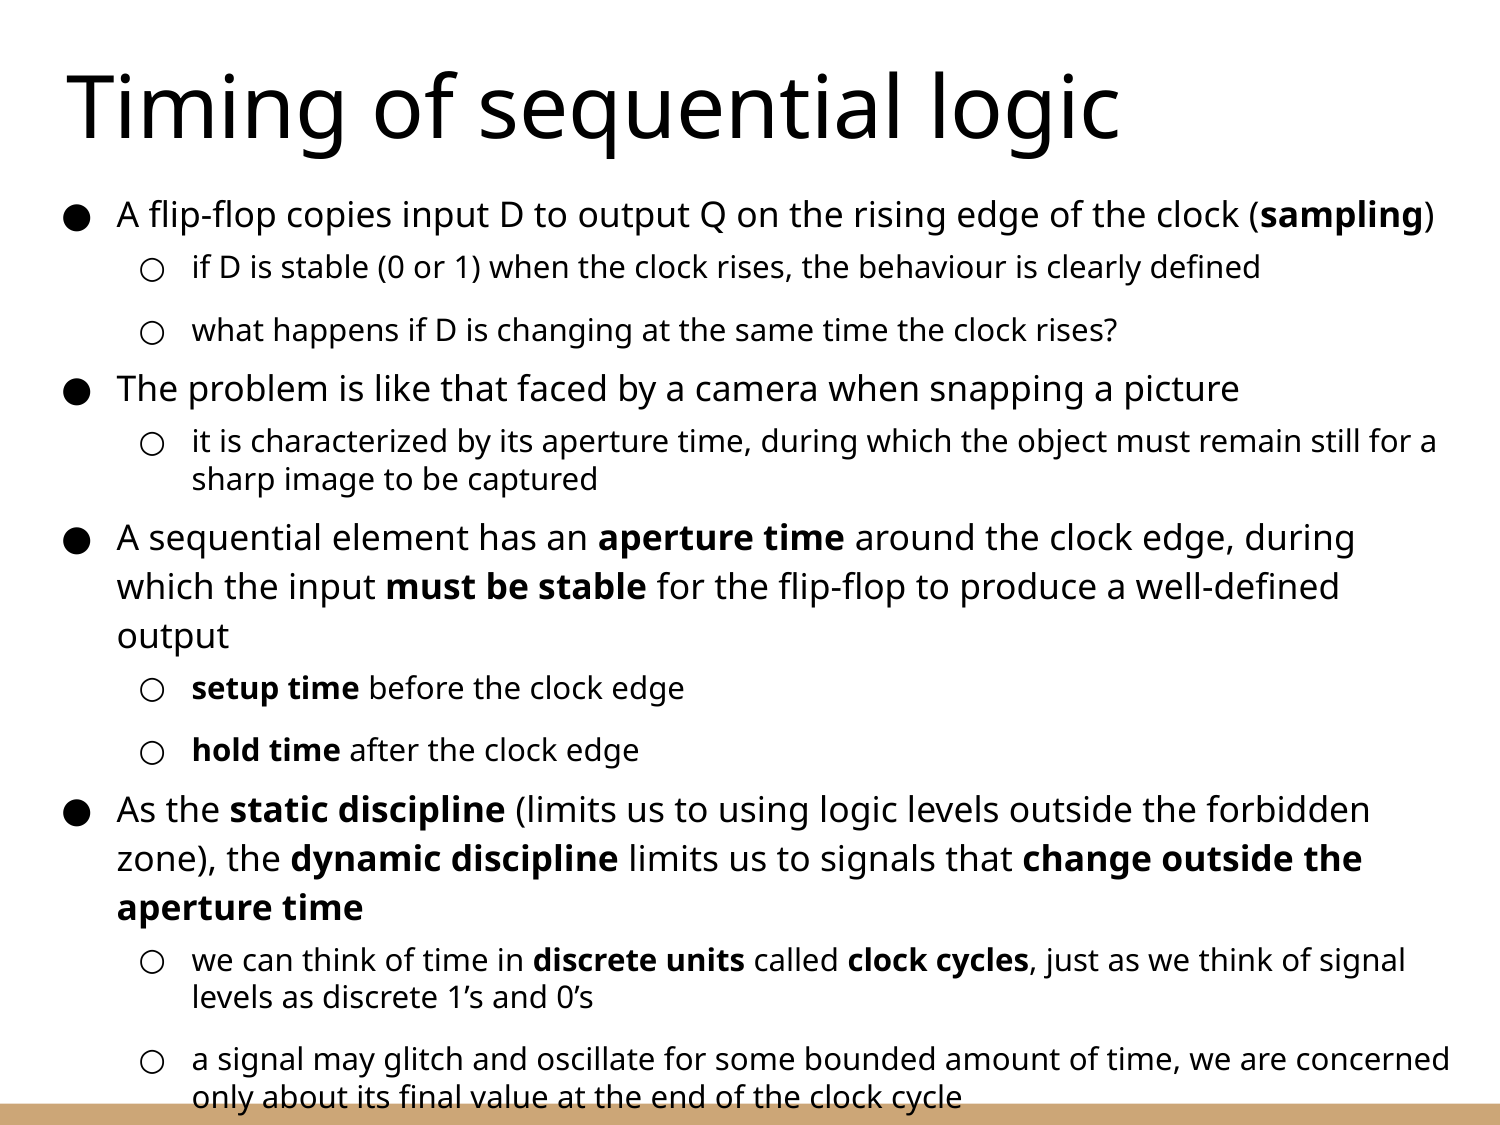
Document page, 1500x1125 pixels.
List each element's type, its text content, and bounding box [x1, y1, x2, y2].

list A flip-flop copies input D to output Q on the rising edge of the clock (sampling) if D is stable (0 or 1) when the clock rises, the behaviour is clearly defined what happens if D is changing at the same time the clock rises? The problem is like that faced by a camera when snapping a picture it is characterized by its aperture time, during which the object must remain still for a sharp image to be captured A sequential element has an aperture time around the clock edge, during which the input must be stable for the flip-flop to produce a well-defined output setup time before the clock edge hold time after the clock edge As the static discipline (limits us to using logic levels outside the forbidden zone), the dynamic discipline limits us to signals that change outside the aperture time we can think of time in discrete units called clock cycles, just as we think of signal levels as discrete 1’s and 0’s a signal may glitch and oscillate for some bounded amount of time, we are concerned only about its final value at the end of the clock cycle [26, 171, 1474, 1089]
title Timing of sequential logic [51, 69, 1449, 171]
